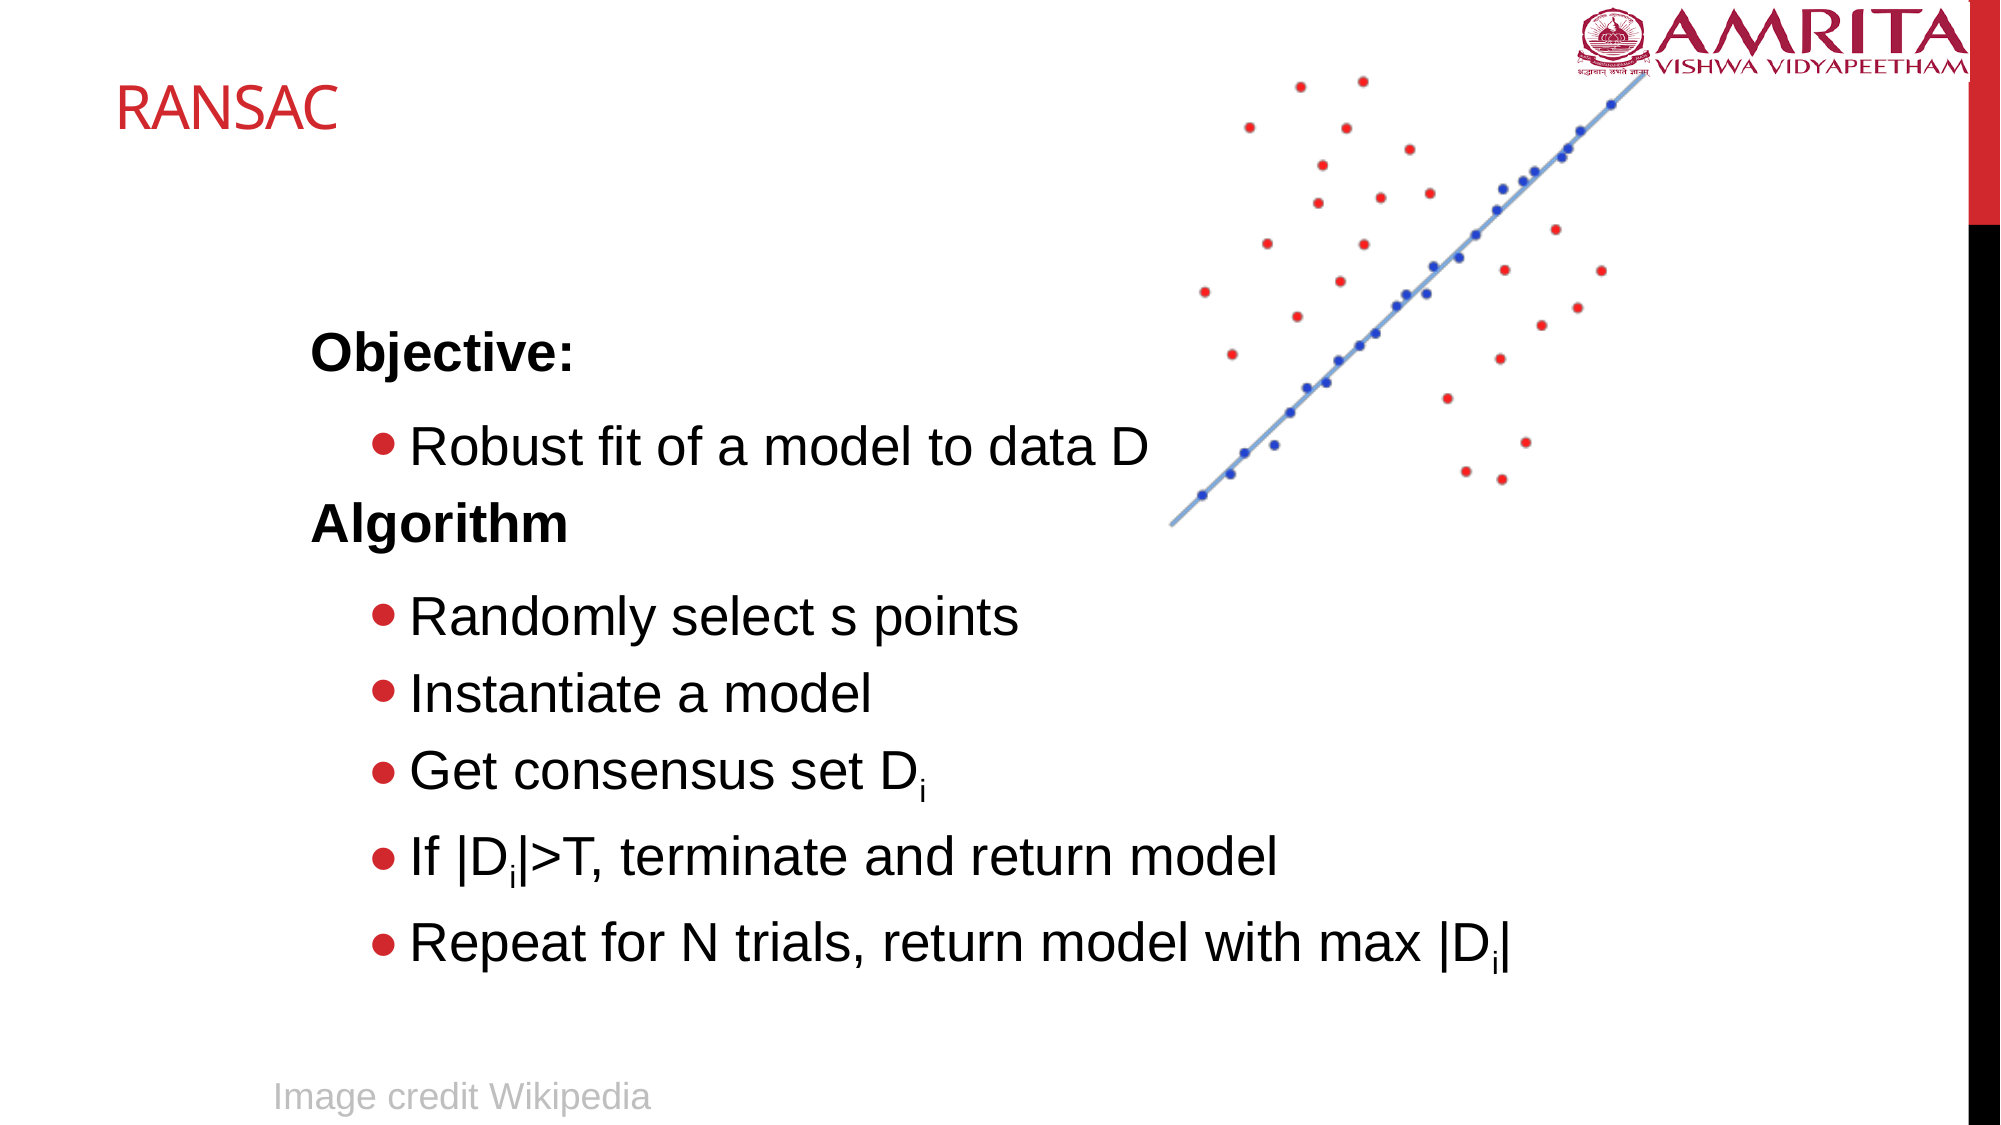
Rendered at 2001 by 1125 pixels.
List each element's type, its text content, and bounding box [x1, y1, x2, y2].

picture [1153, 44, 1672, 563]
list Objective: Robust fit of a model to data D Algorithm Randomly select s points Instantiate a model Get consensus set Di If |Di|>T, terminate and return model Repeat for N trials, return model with max |Di| [295, 309, 1750, 994]
title RANSAC [99, 25, 1898, 185]
picture [1575, 2, 1970, 82]
text_box Image credit Wikipedia [258, 1064, 667, 1125]
